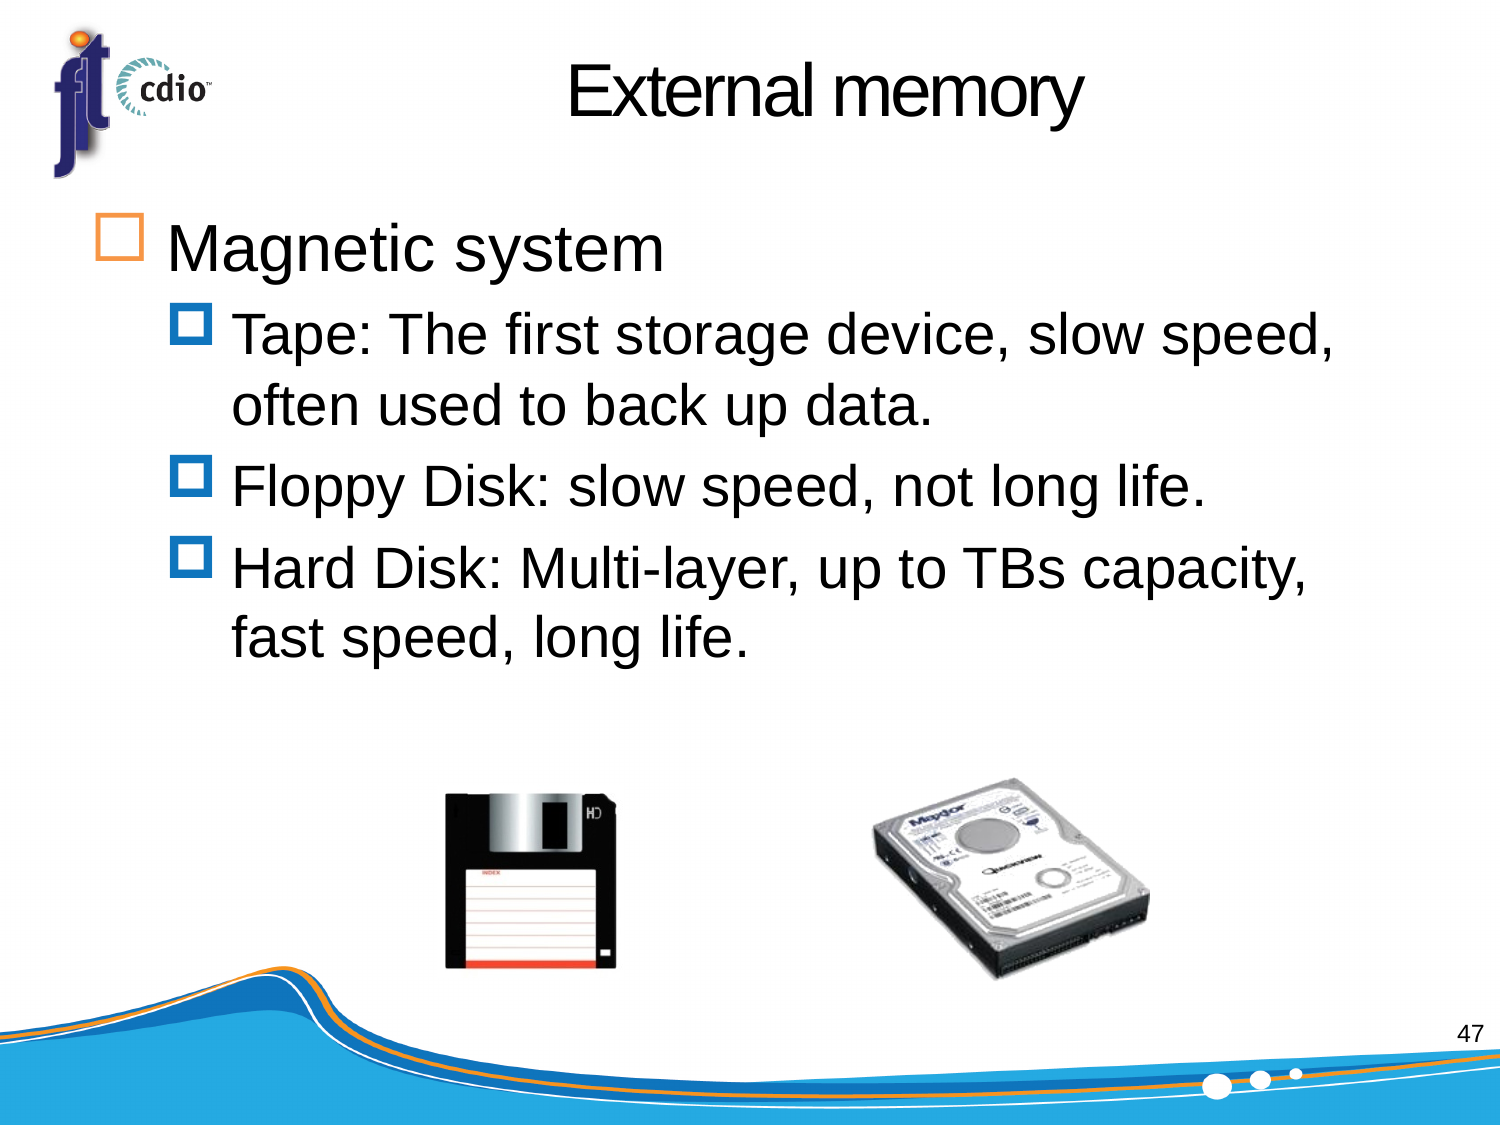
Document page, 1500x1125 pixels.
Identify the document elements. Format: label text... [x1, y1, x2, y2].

slide_number 47 [1149, 1002, 1500, 1063]
title External memory [226, 6, 1425, 166]
picture [0, 0, 1500, 1125]
list Magnetic system Tape: The first storage device, slow speed, often used to back up data. Floppy Disk: slow speed, not long life. Hard Disk: Multi-layer, up to TBs capacity, fast speed, long life. [75, 197, 1425, 977]
